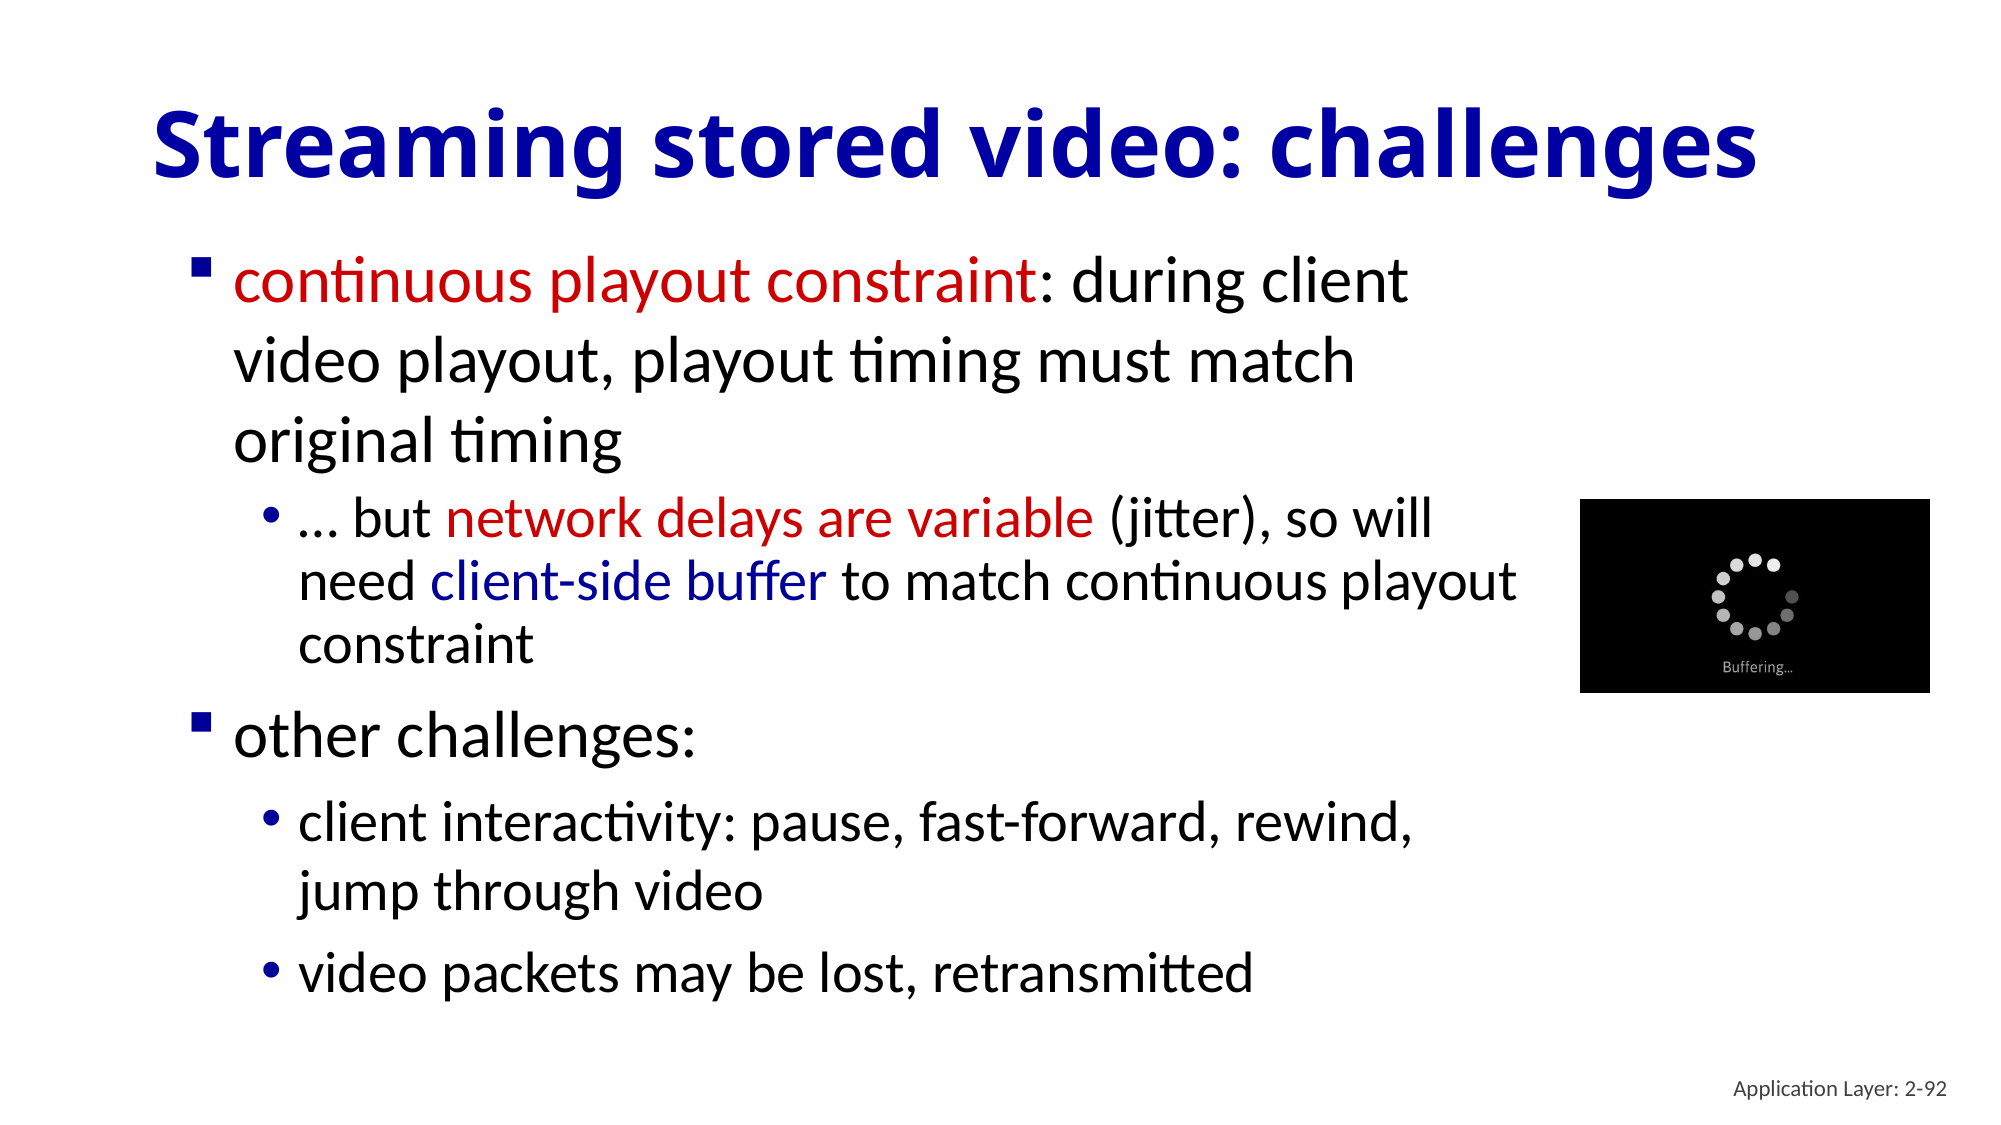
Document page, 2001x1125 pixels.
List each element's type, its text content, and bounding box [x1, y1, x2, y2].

picture [1580, 499, 1930, 693]
text_box other challenges: client interactivity: pause, fast-forward, rewind, jump through video video packets may be lost, retransmitted [171, 683, 1513, 875]
slide_number Application Layer: 2-92 [1512, 1056, 1963, 1117]
title Streaming stored video: challenges [137, 74, 1863, 221]
text_box continuous playout constraint: during client video playout, playout timing must match original timing … but network delays are variable (jitter), so will need client-side buffer to match continuous playout constraint [171, 228, 1575, 965]
